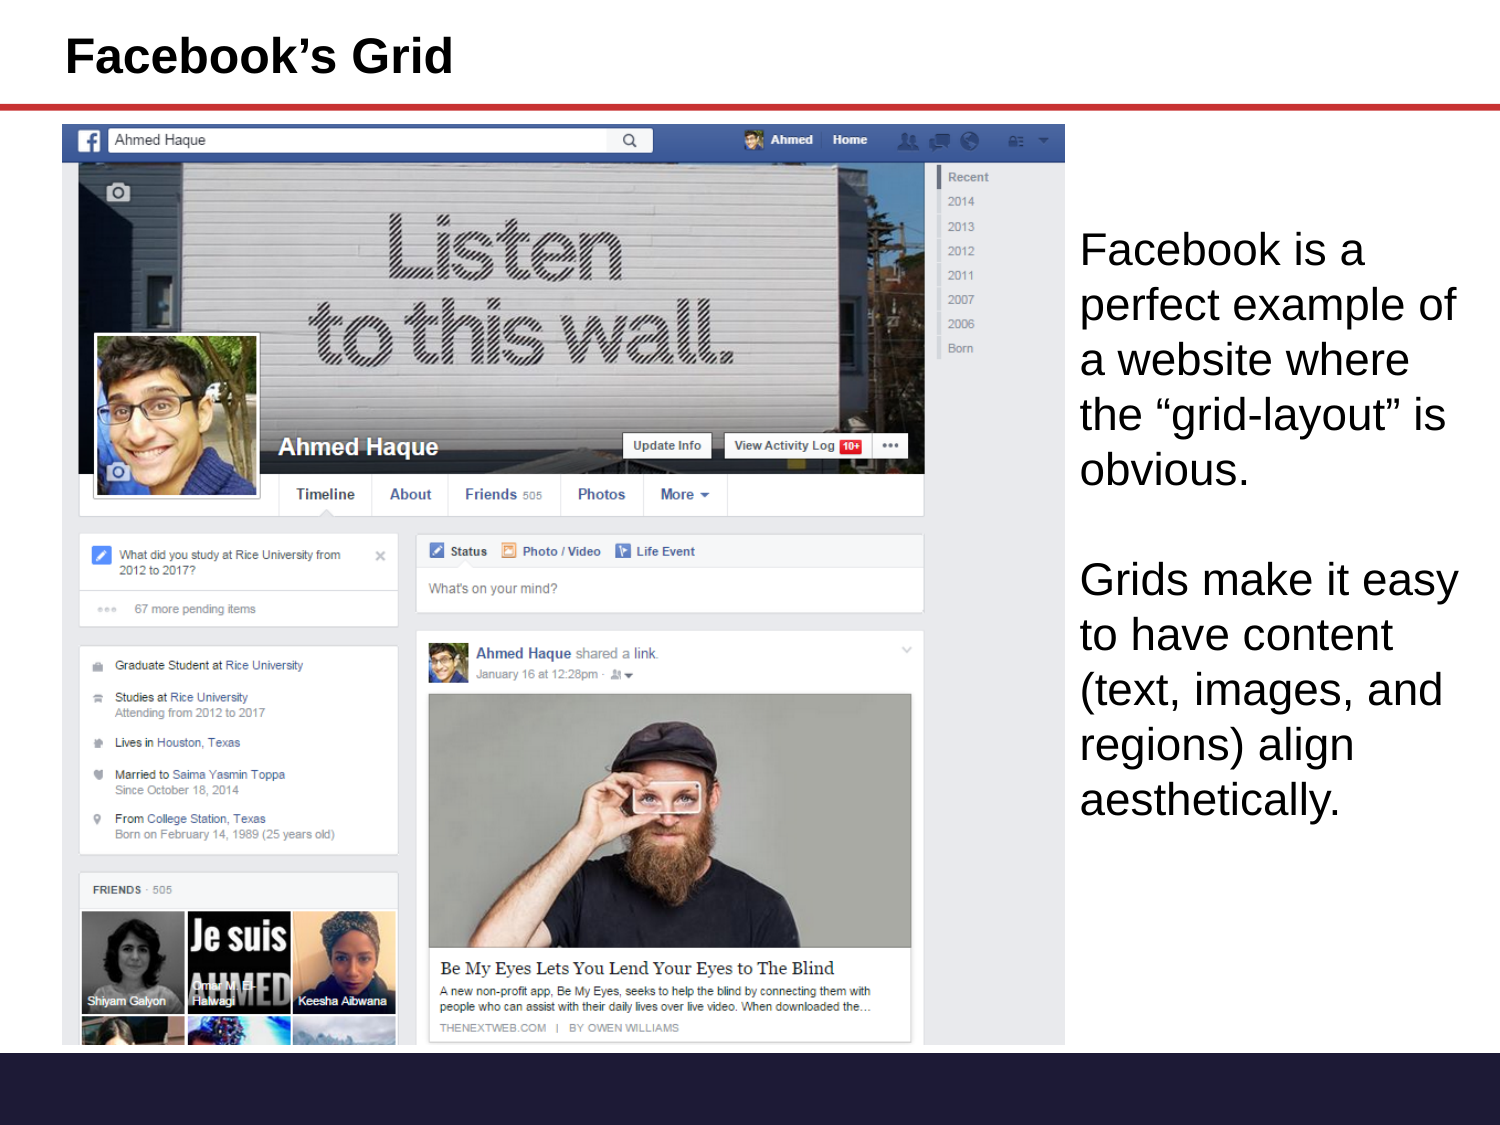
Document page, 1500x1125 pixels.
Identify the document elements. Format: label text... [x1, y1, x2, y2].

text_box Facebook is a perfect example of a website where the “grid-layout” is obvious. Grids make it easy to have content (text, images, and regions) align aesthetically. [1070, 212, 1475, 955]
text_box Facebook’s Grid [50, 16, 888, 91]
picture [62, 123, 1065, 1045]
